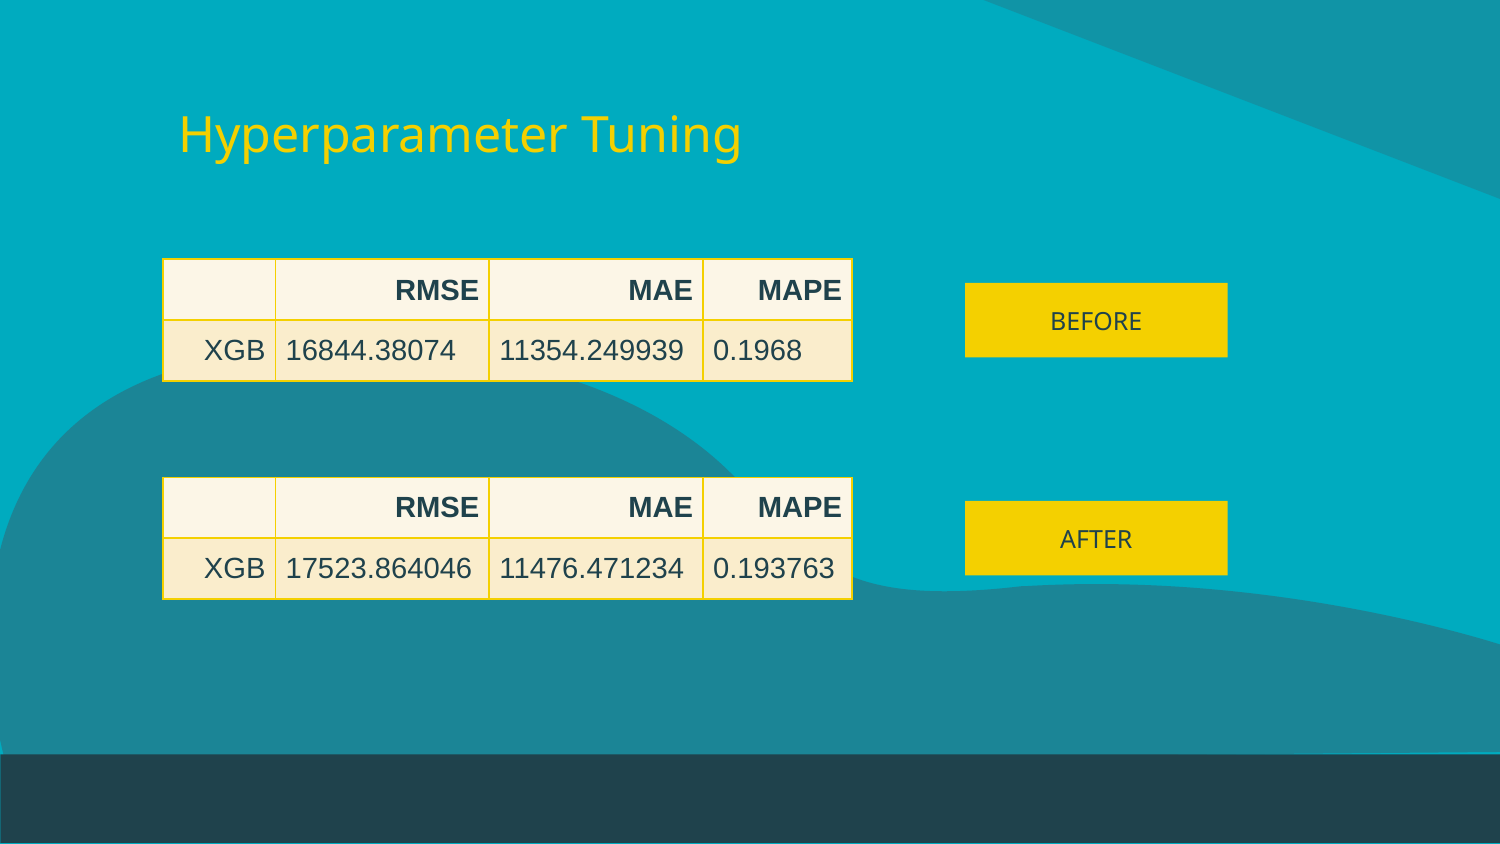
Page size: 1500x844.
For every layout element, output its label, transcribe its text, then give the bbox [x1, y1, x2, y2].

table_header RMSE [276, 260, 488, 319]
table_cell 11354.249939 [490, 321, 702, 380]
table_cell XGB [164, 539, 275, 598]
table_header RMSE [276, 478, 488, 537]
table_header MAE [490, 260, 702, 319]
table_cell XGB [164, 321, 275, 380]
table_cell 0.1968 [704, 321, 851, 380]
table_cell 17523.864046 [276, 539, 488, 598]
table_cell 16844.38074 [276, 321, 488, 380]
table_cell 11476.471234 [490, 539, 702, 598]
list [116, 189, 1383, 661]
table_header MAPE [704, 478, 851, 537]
text_box BEFORE [965, 282, 1228, 358]
table_cell 0.193763 [704, 539, 851, 598]
table_header [164, 478, 275, 537]
table_header [164, 260, 275, 319]
title Hyperparameter Tuning [163, 115, 1430, 210]
text_box AFTER [965, 500, 1228, 576]
table_header MAPE [704, 260, 851, 319]
table_header MAE [490, 478, 702, 537]
